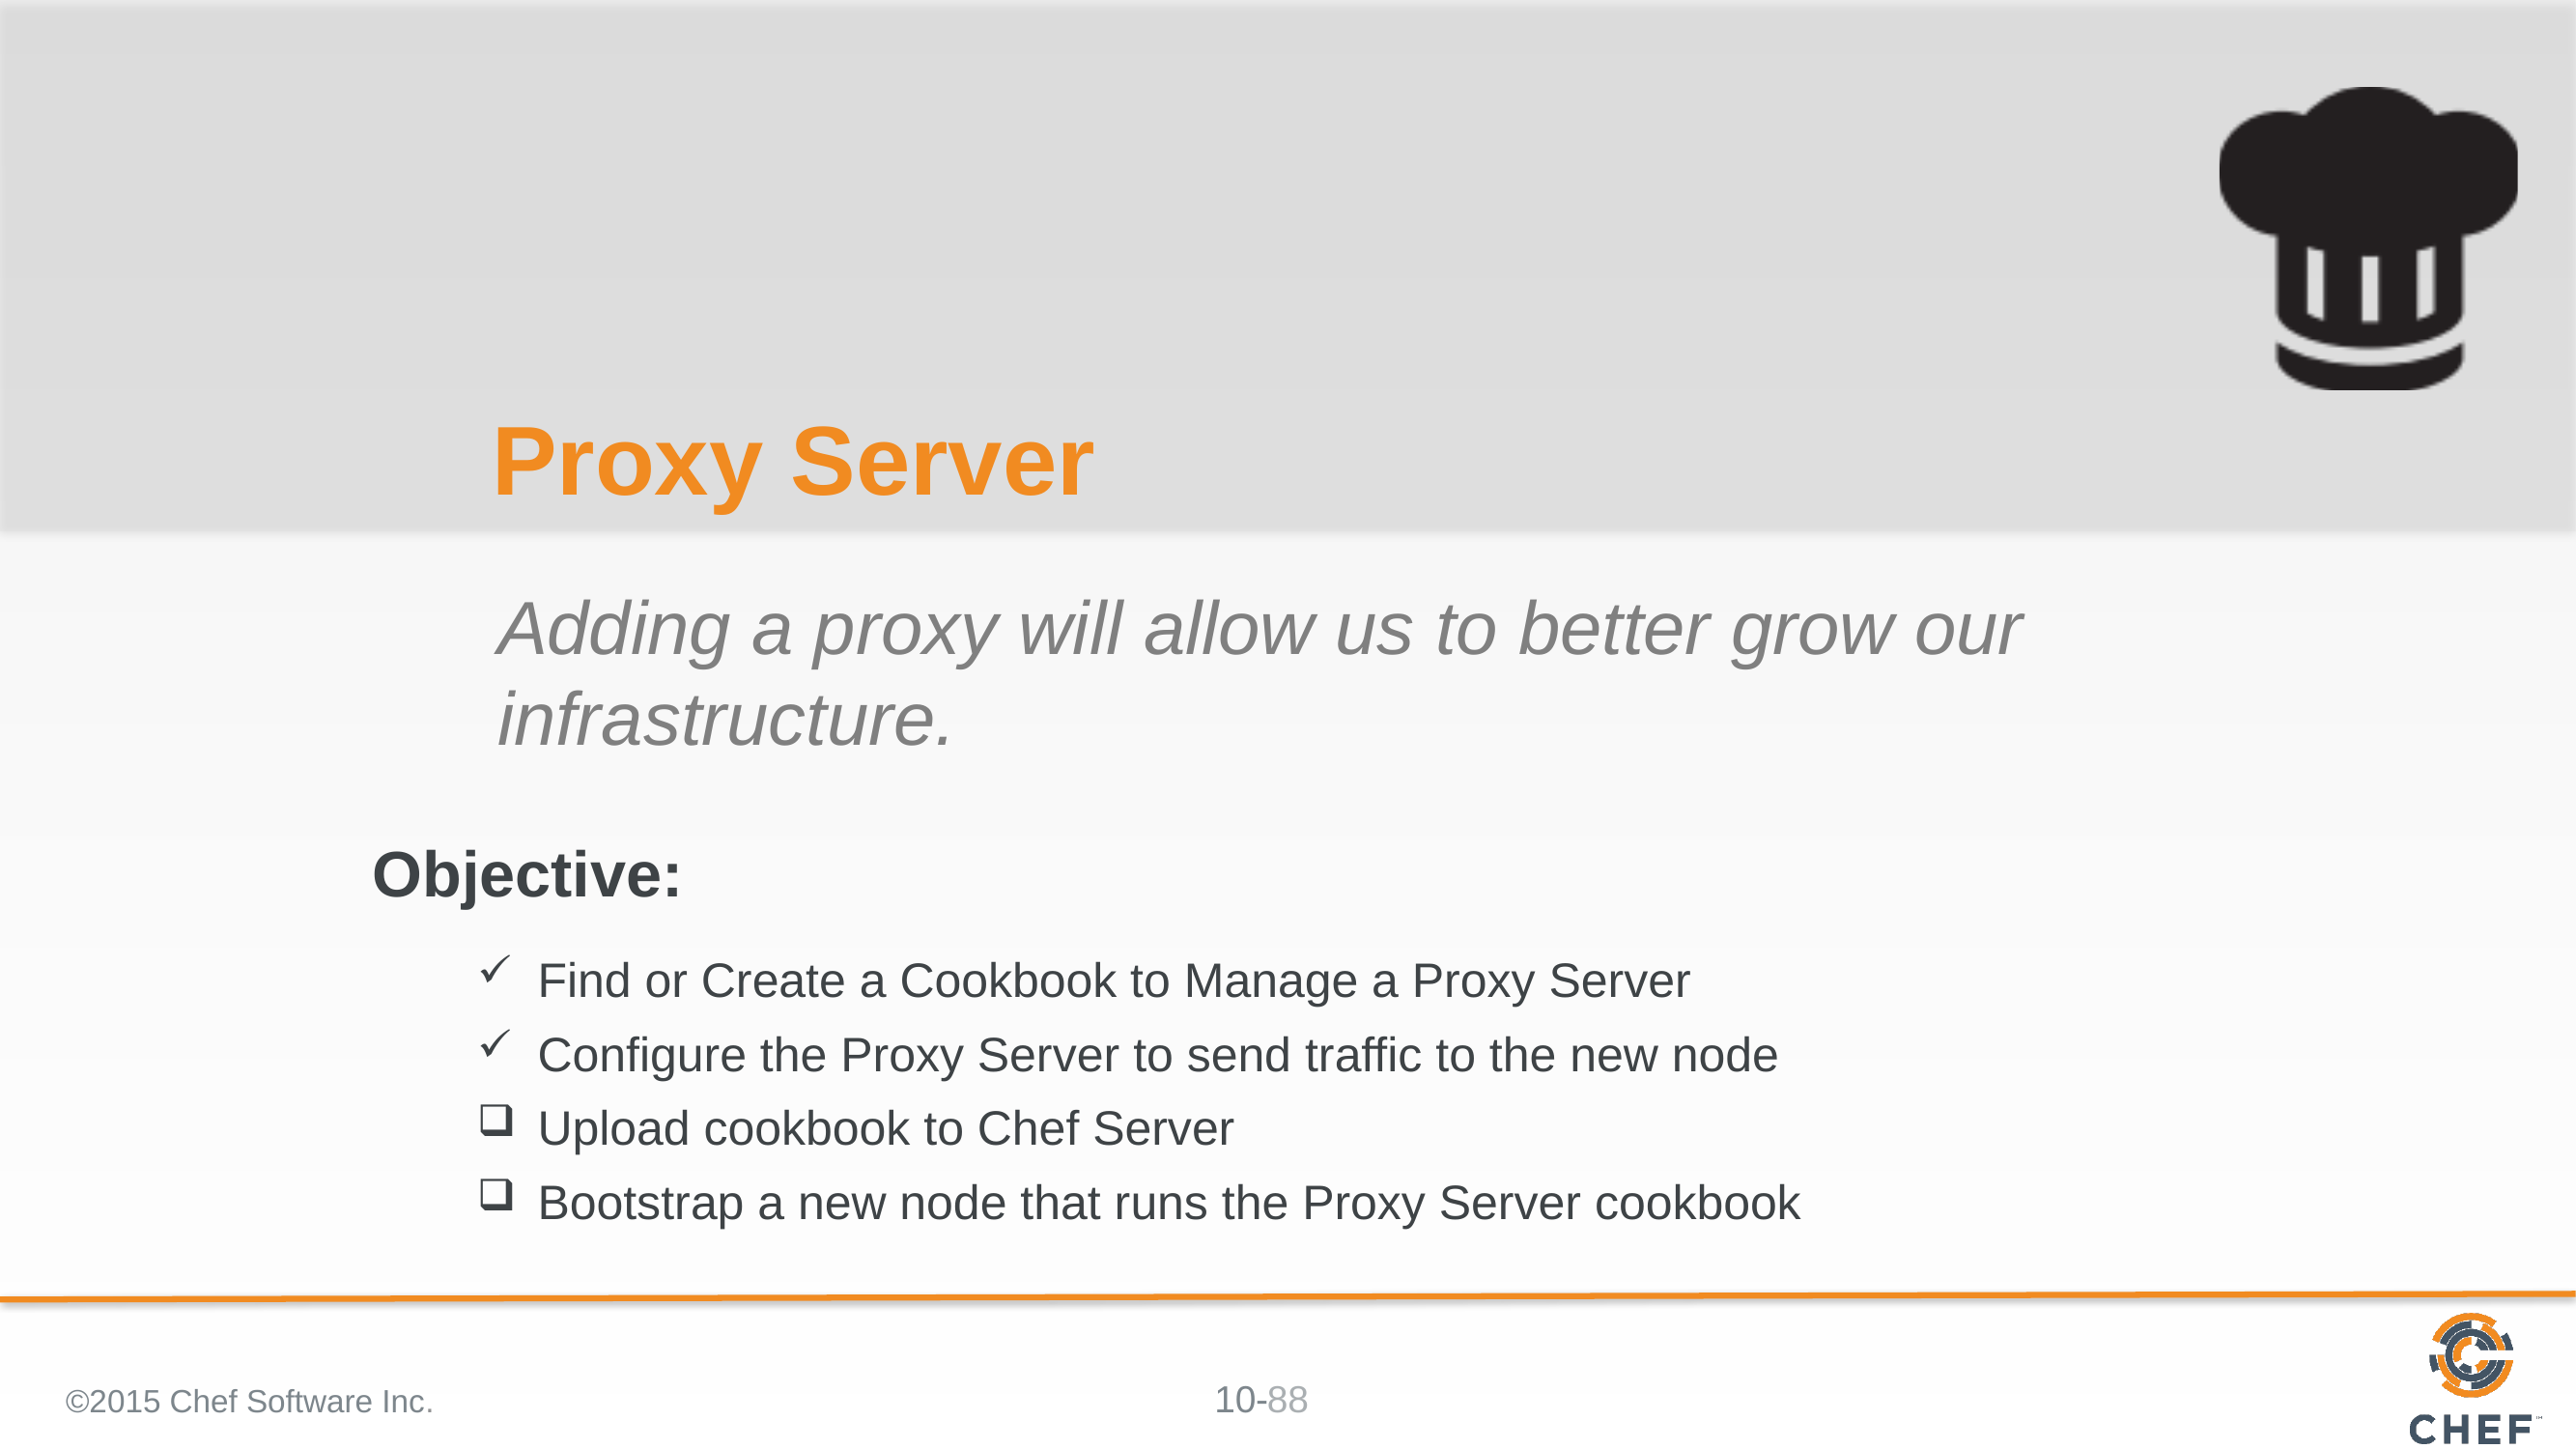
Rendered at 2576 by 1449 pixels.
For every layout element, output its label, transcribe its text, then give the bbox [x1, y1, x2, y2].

slide_number 88 [998, 1359, 1578, 1437]
title Proxy Server [477, 395, 2217, 531]
footer ©2015 Chef Software Inc. [51, 1359, 952, 1440]
list Adding a proxy will allow us to better grow our infrastructure. [478, 549, 2272, 791]
picture [2399, 1297, 2550, 1449]
list Find or Create a Cookbook to Manage a Proxy Server Configure the Proxy Server to send traffic to the new node Upload cookbook to Chef Server Bootstrap a new node that runs the Proxy Server cookbook [477, 949, 2271, 1243]
